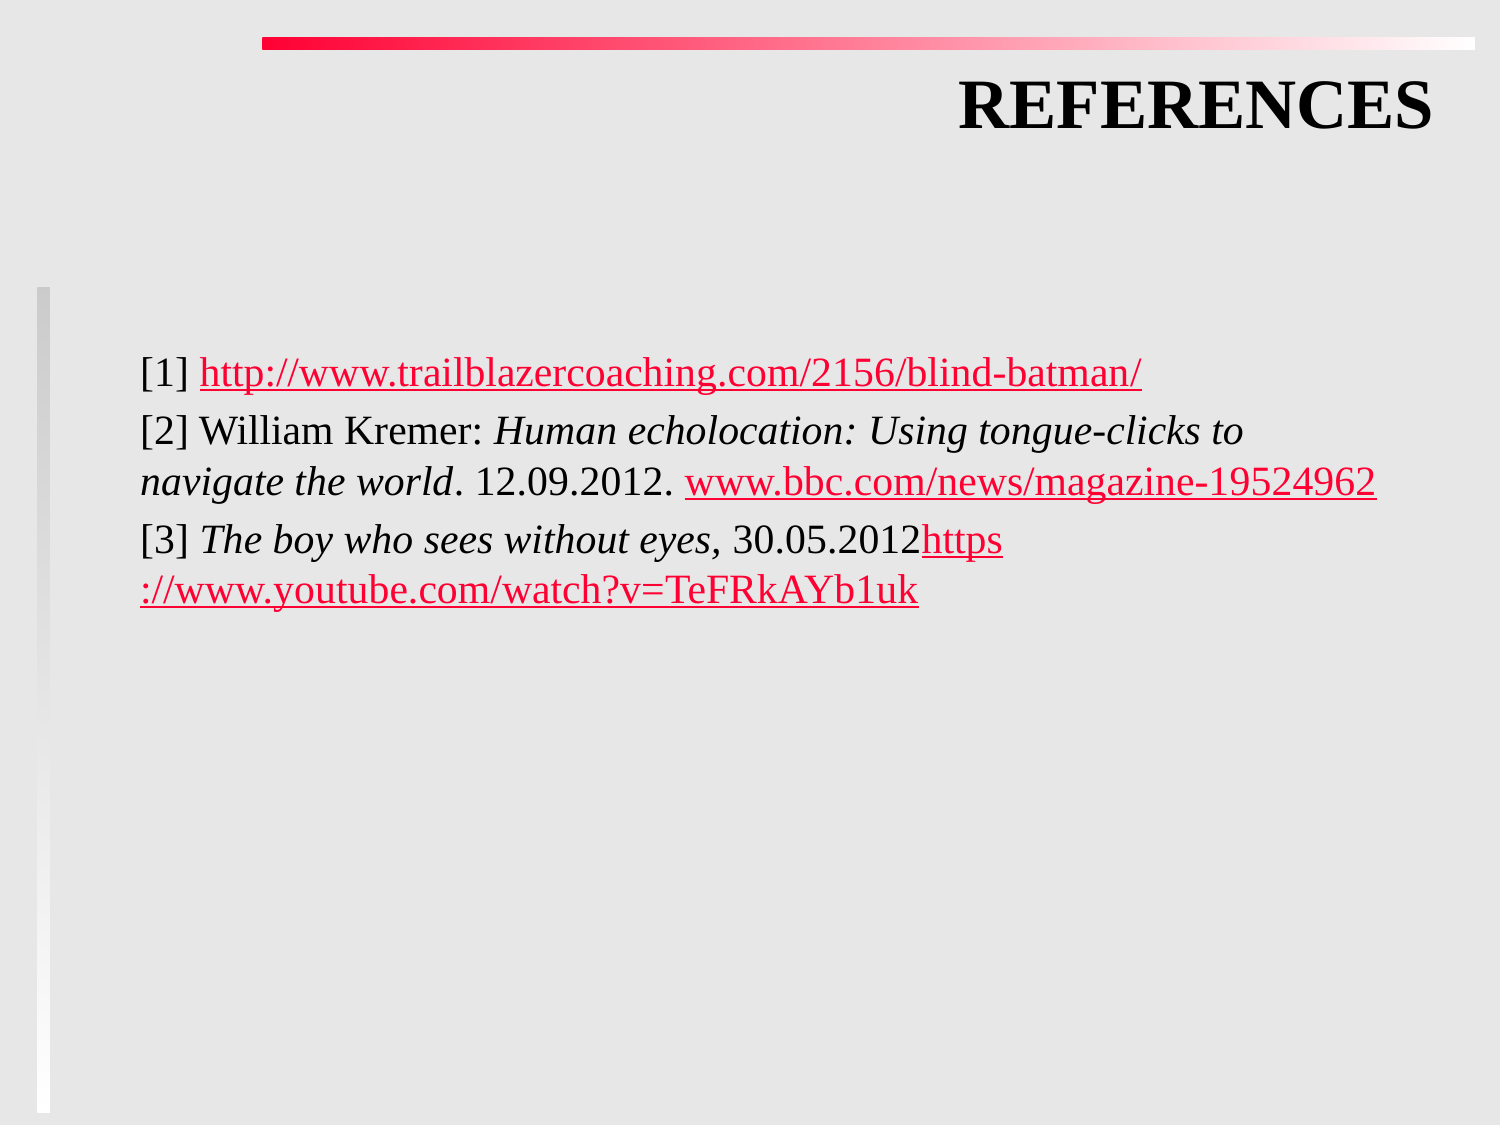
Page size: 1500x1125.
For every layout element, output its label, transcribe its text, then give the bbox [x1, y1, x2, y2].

list [1] http://www.trailblazercoaching.com/2156/blind-batman/ [2] William Kremer: Human echolocation: Using tongue-clicks to navigate the world. 12.09.2012. www.bbc.com/news/magazine-19524962 [3] The boy who sees without eyes, 30.05.2012https://www.youtube.com/watch?v=TeFRkAYb1uk [125, 337, 1400, 1013]
title REFERENCES [287, 50, 1450, 313]
